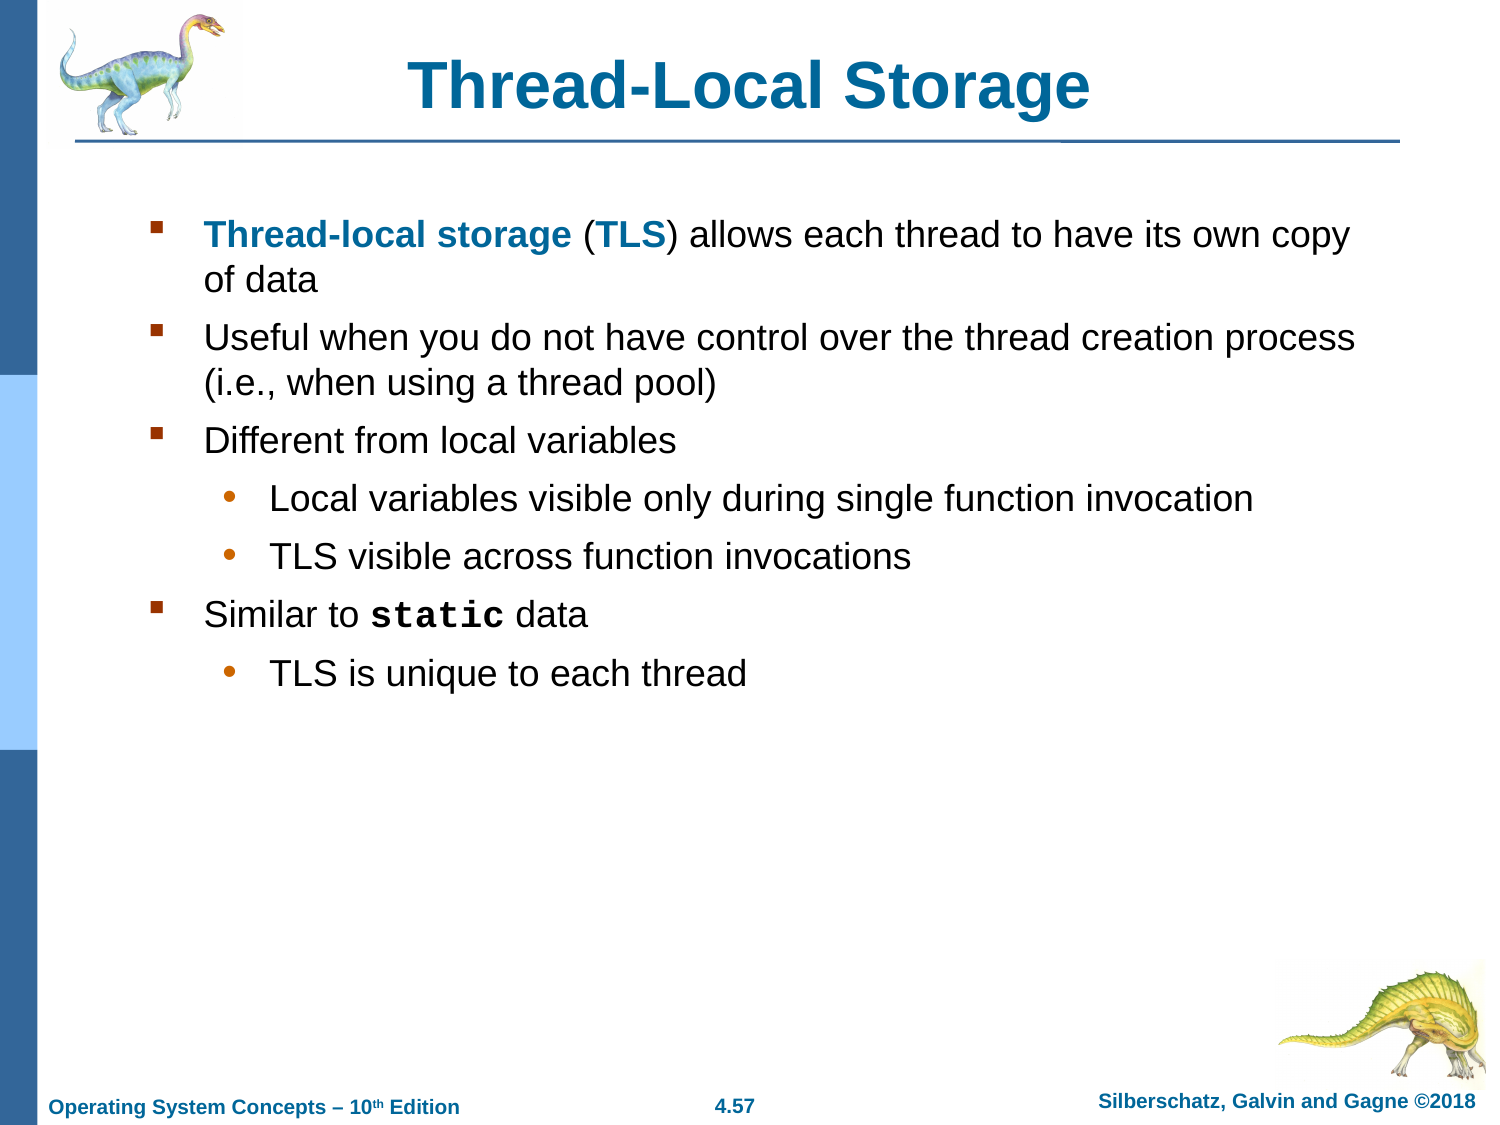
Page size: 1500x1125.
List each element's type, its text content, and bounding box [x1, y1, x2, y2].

list Thread-local storage (TLS) allows each thread to have its own copy of data Useful when you do not have control over the thread creation process (i.e., when using a thread pool) Different from local variables Local variables visible only during single function invocation TLS visible across function invocations Similar to static data TLS is unique to each thread [132, 202, 1407, 937]
title Thread-Local Storage [75, 35, 1425, 130]
picture [1275, 959, 1486, 1090]
picture [46, 0, 243, 149]
